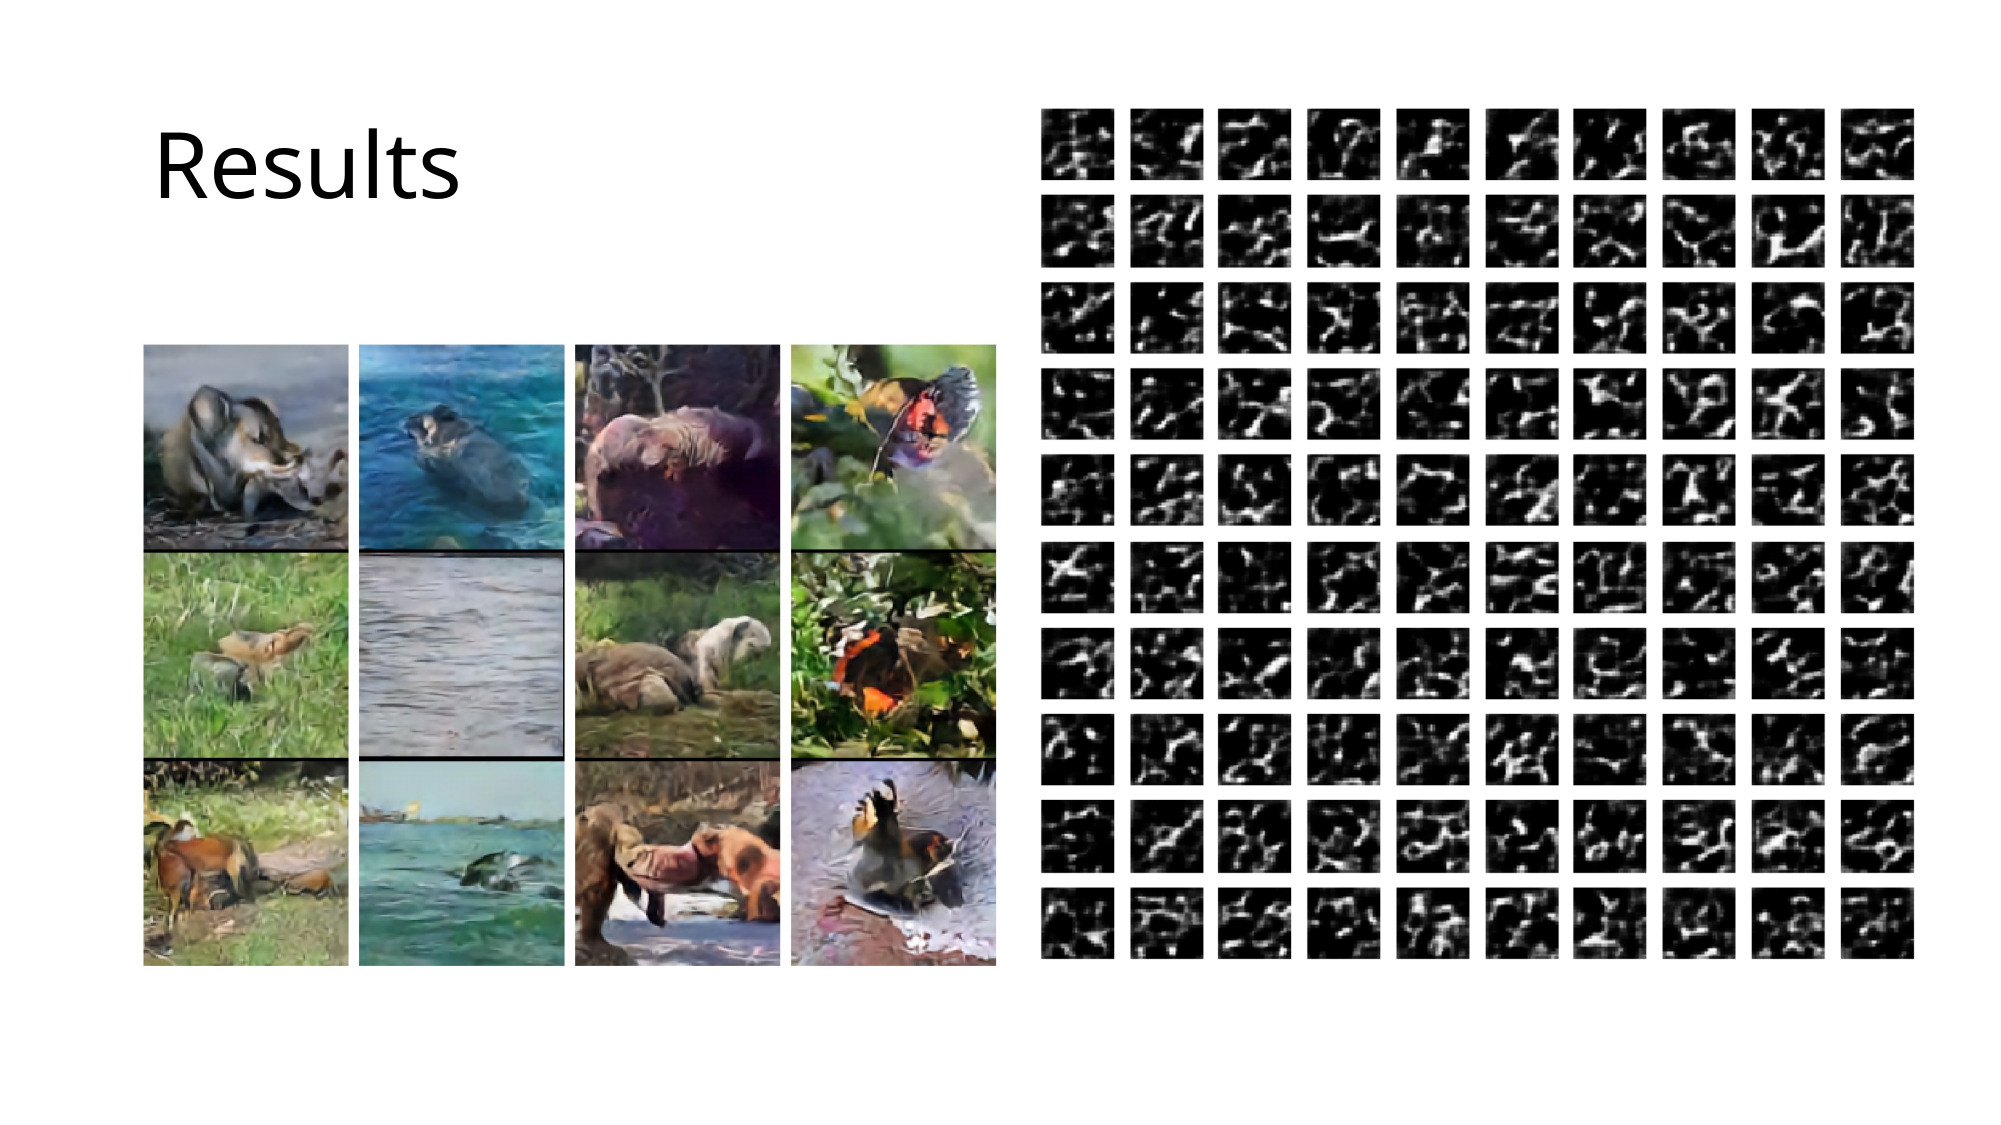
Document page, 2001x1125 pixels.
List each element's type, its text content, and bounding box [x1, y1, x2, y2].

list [137, 341, 999, 972]
picture [999, 93, 1927, 997]
title Results [137, 59, 1863, 278]
